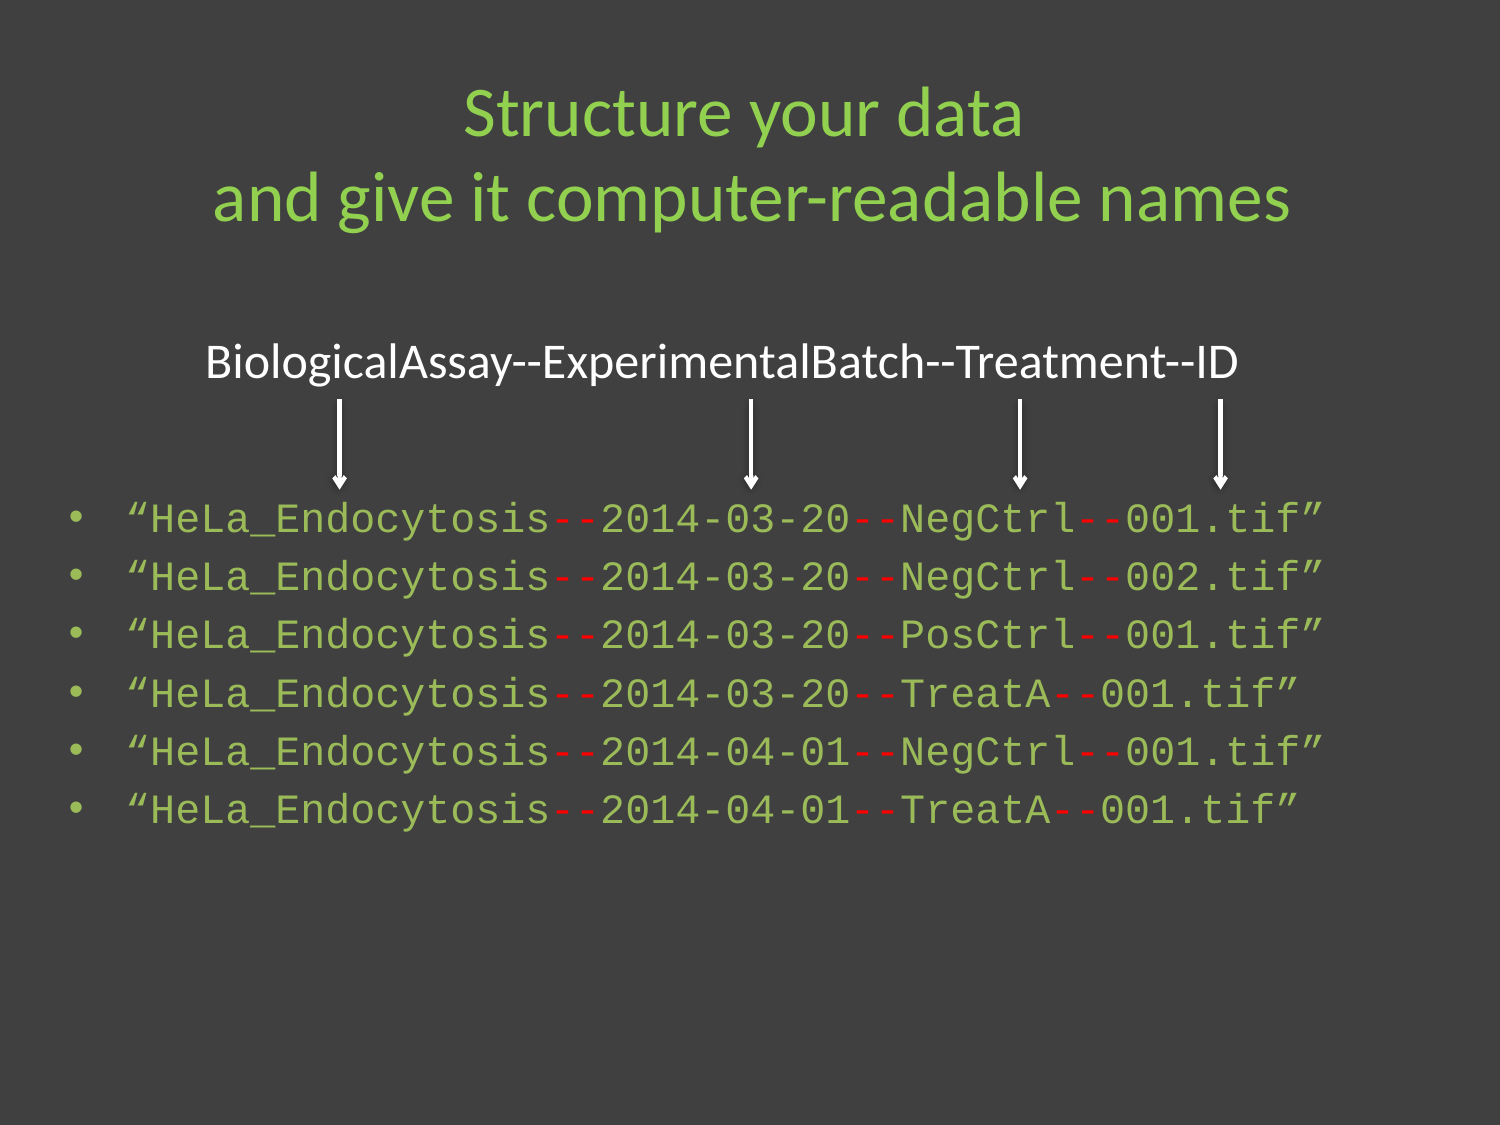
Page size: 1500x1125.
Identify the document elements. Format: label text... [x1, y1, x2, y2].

text_box “HeLa_Endocytosis--2014-03-20--NegCtrl--001.tif” “HeLa_Endocytosis--2014-03-20--NegCtrl--002.tif” “HeLa_Endocytosis--2014-03-20--PosCtrl--001.tif” “HeLa_Endocytosis--2014-03-20--TreatA--001.tif” “HeLa_Endocytosis--2014-04-01--NegCtrl--001.tif” “HeLa_Endocytosis--2014-04-01--TreatA--001.tif” [54, 483, 1500, 840]
title Structure your data and give it computer-readable names [77, 56, 1428, 245]
text_box BiologicalAssay--ExperimentalBatch--Treatment--ID [190, 321, 1255, 457]
